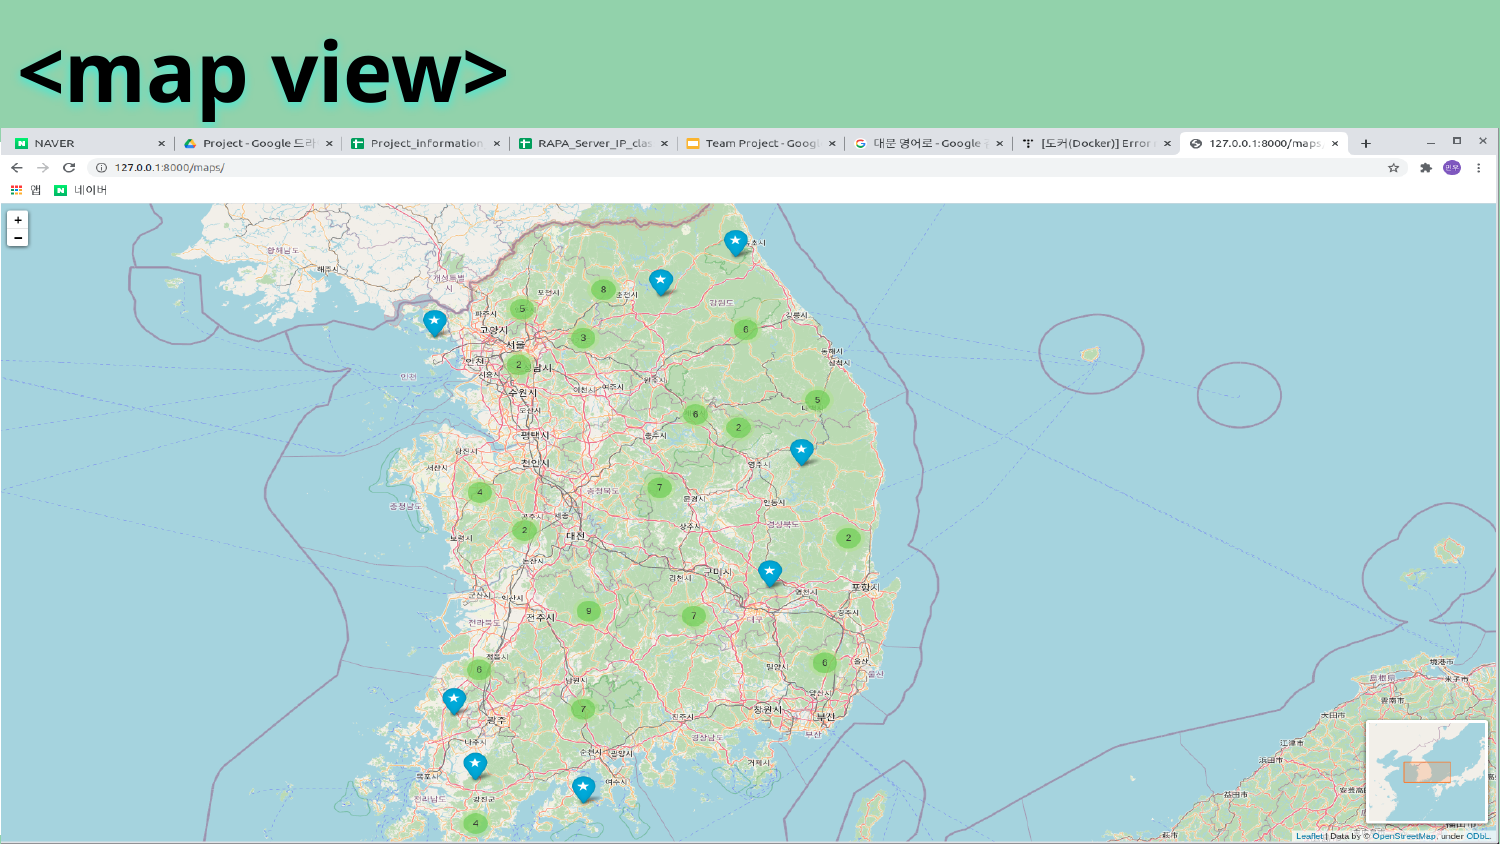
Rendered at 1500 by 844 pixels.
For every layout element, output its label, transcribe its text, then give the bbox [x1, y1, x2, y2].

text_box <map view> [2, 4, 1500, 129]
picture [0, 128, 1499, 844]
